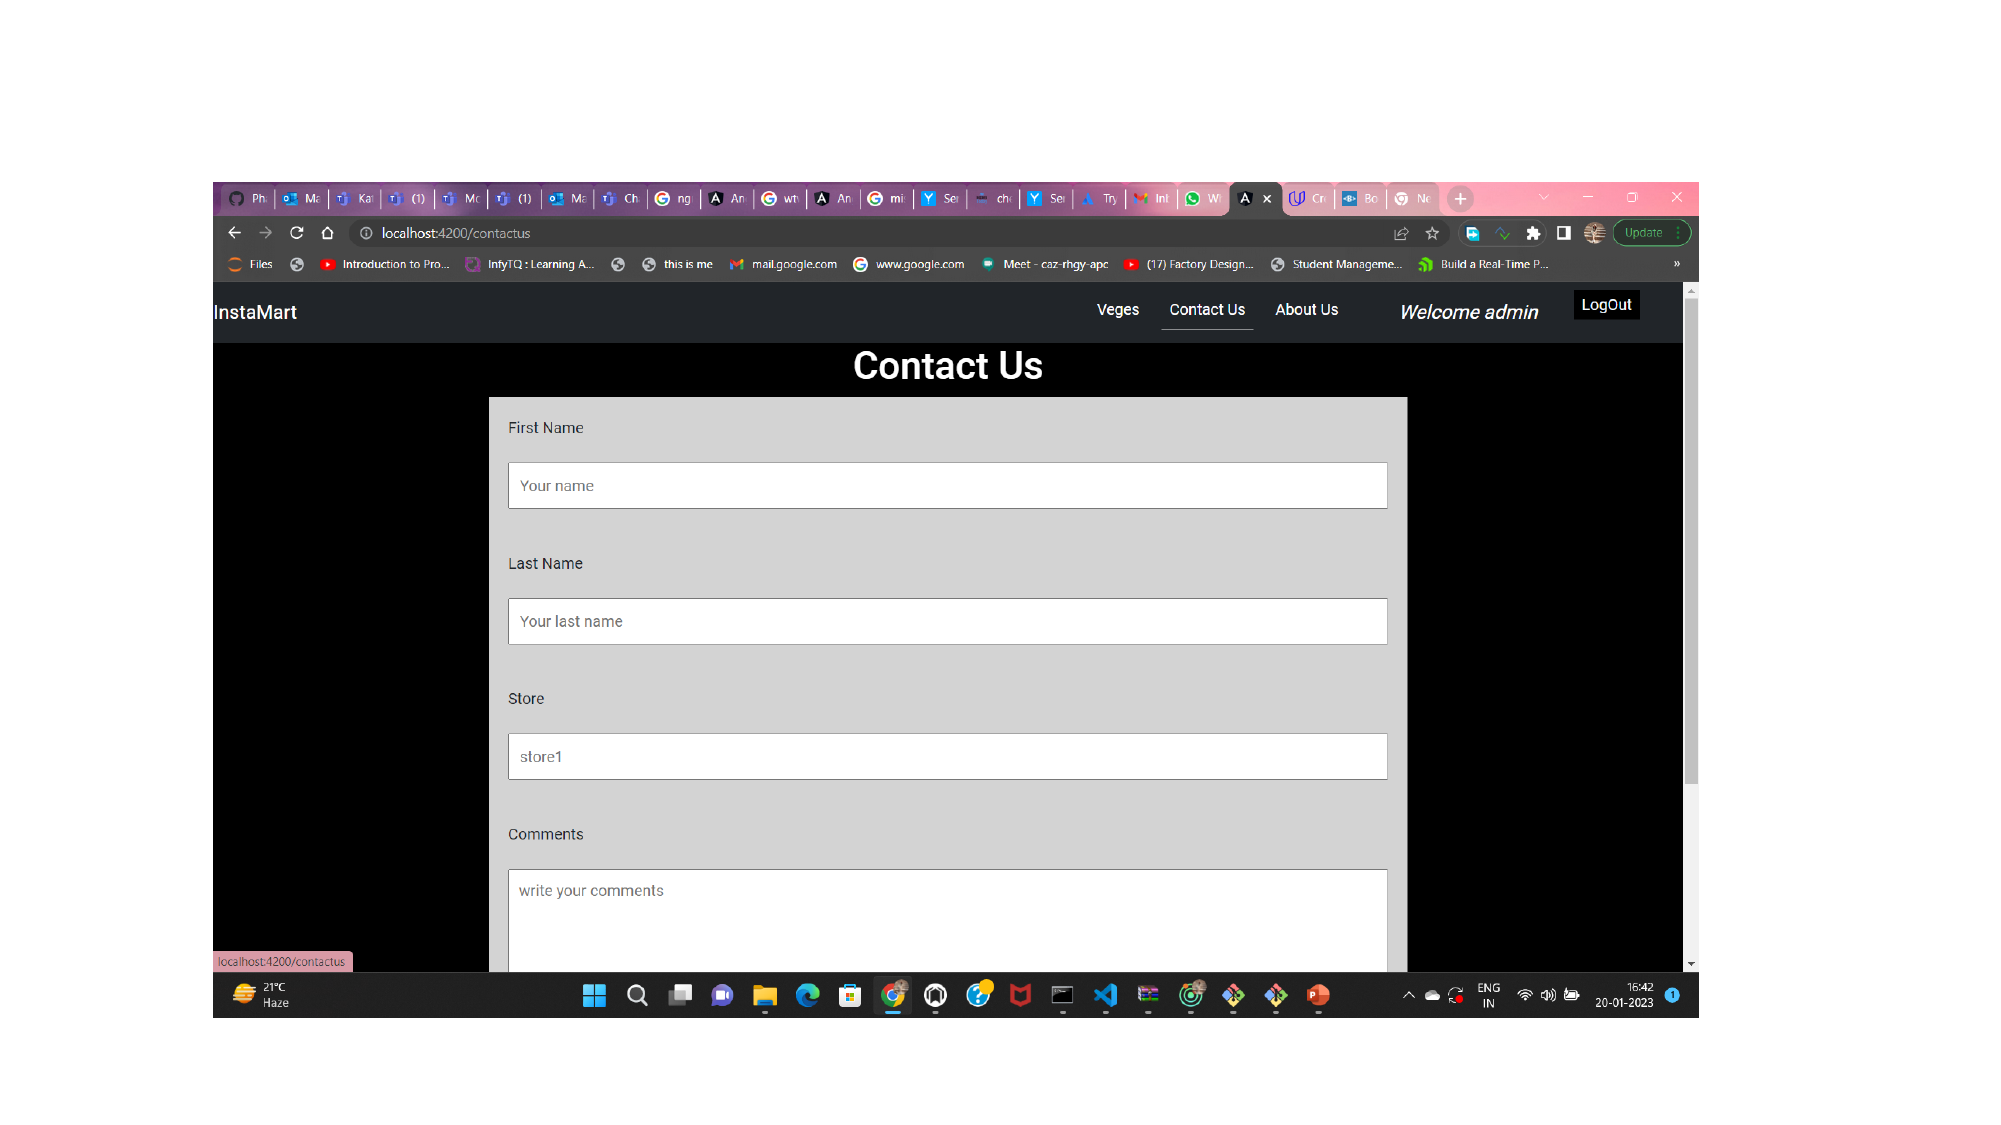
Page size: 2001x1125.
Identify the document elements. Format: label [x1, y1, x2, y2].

list [212, 182, 1699, 1018]
